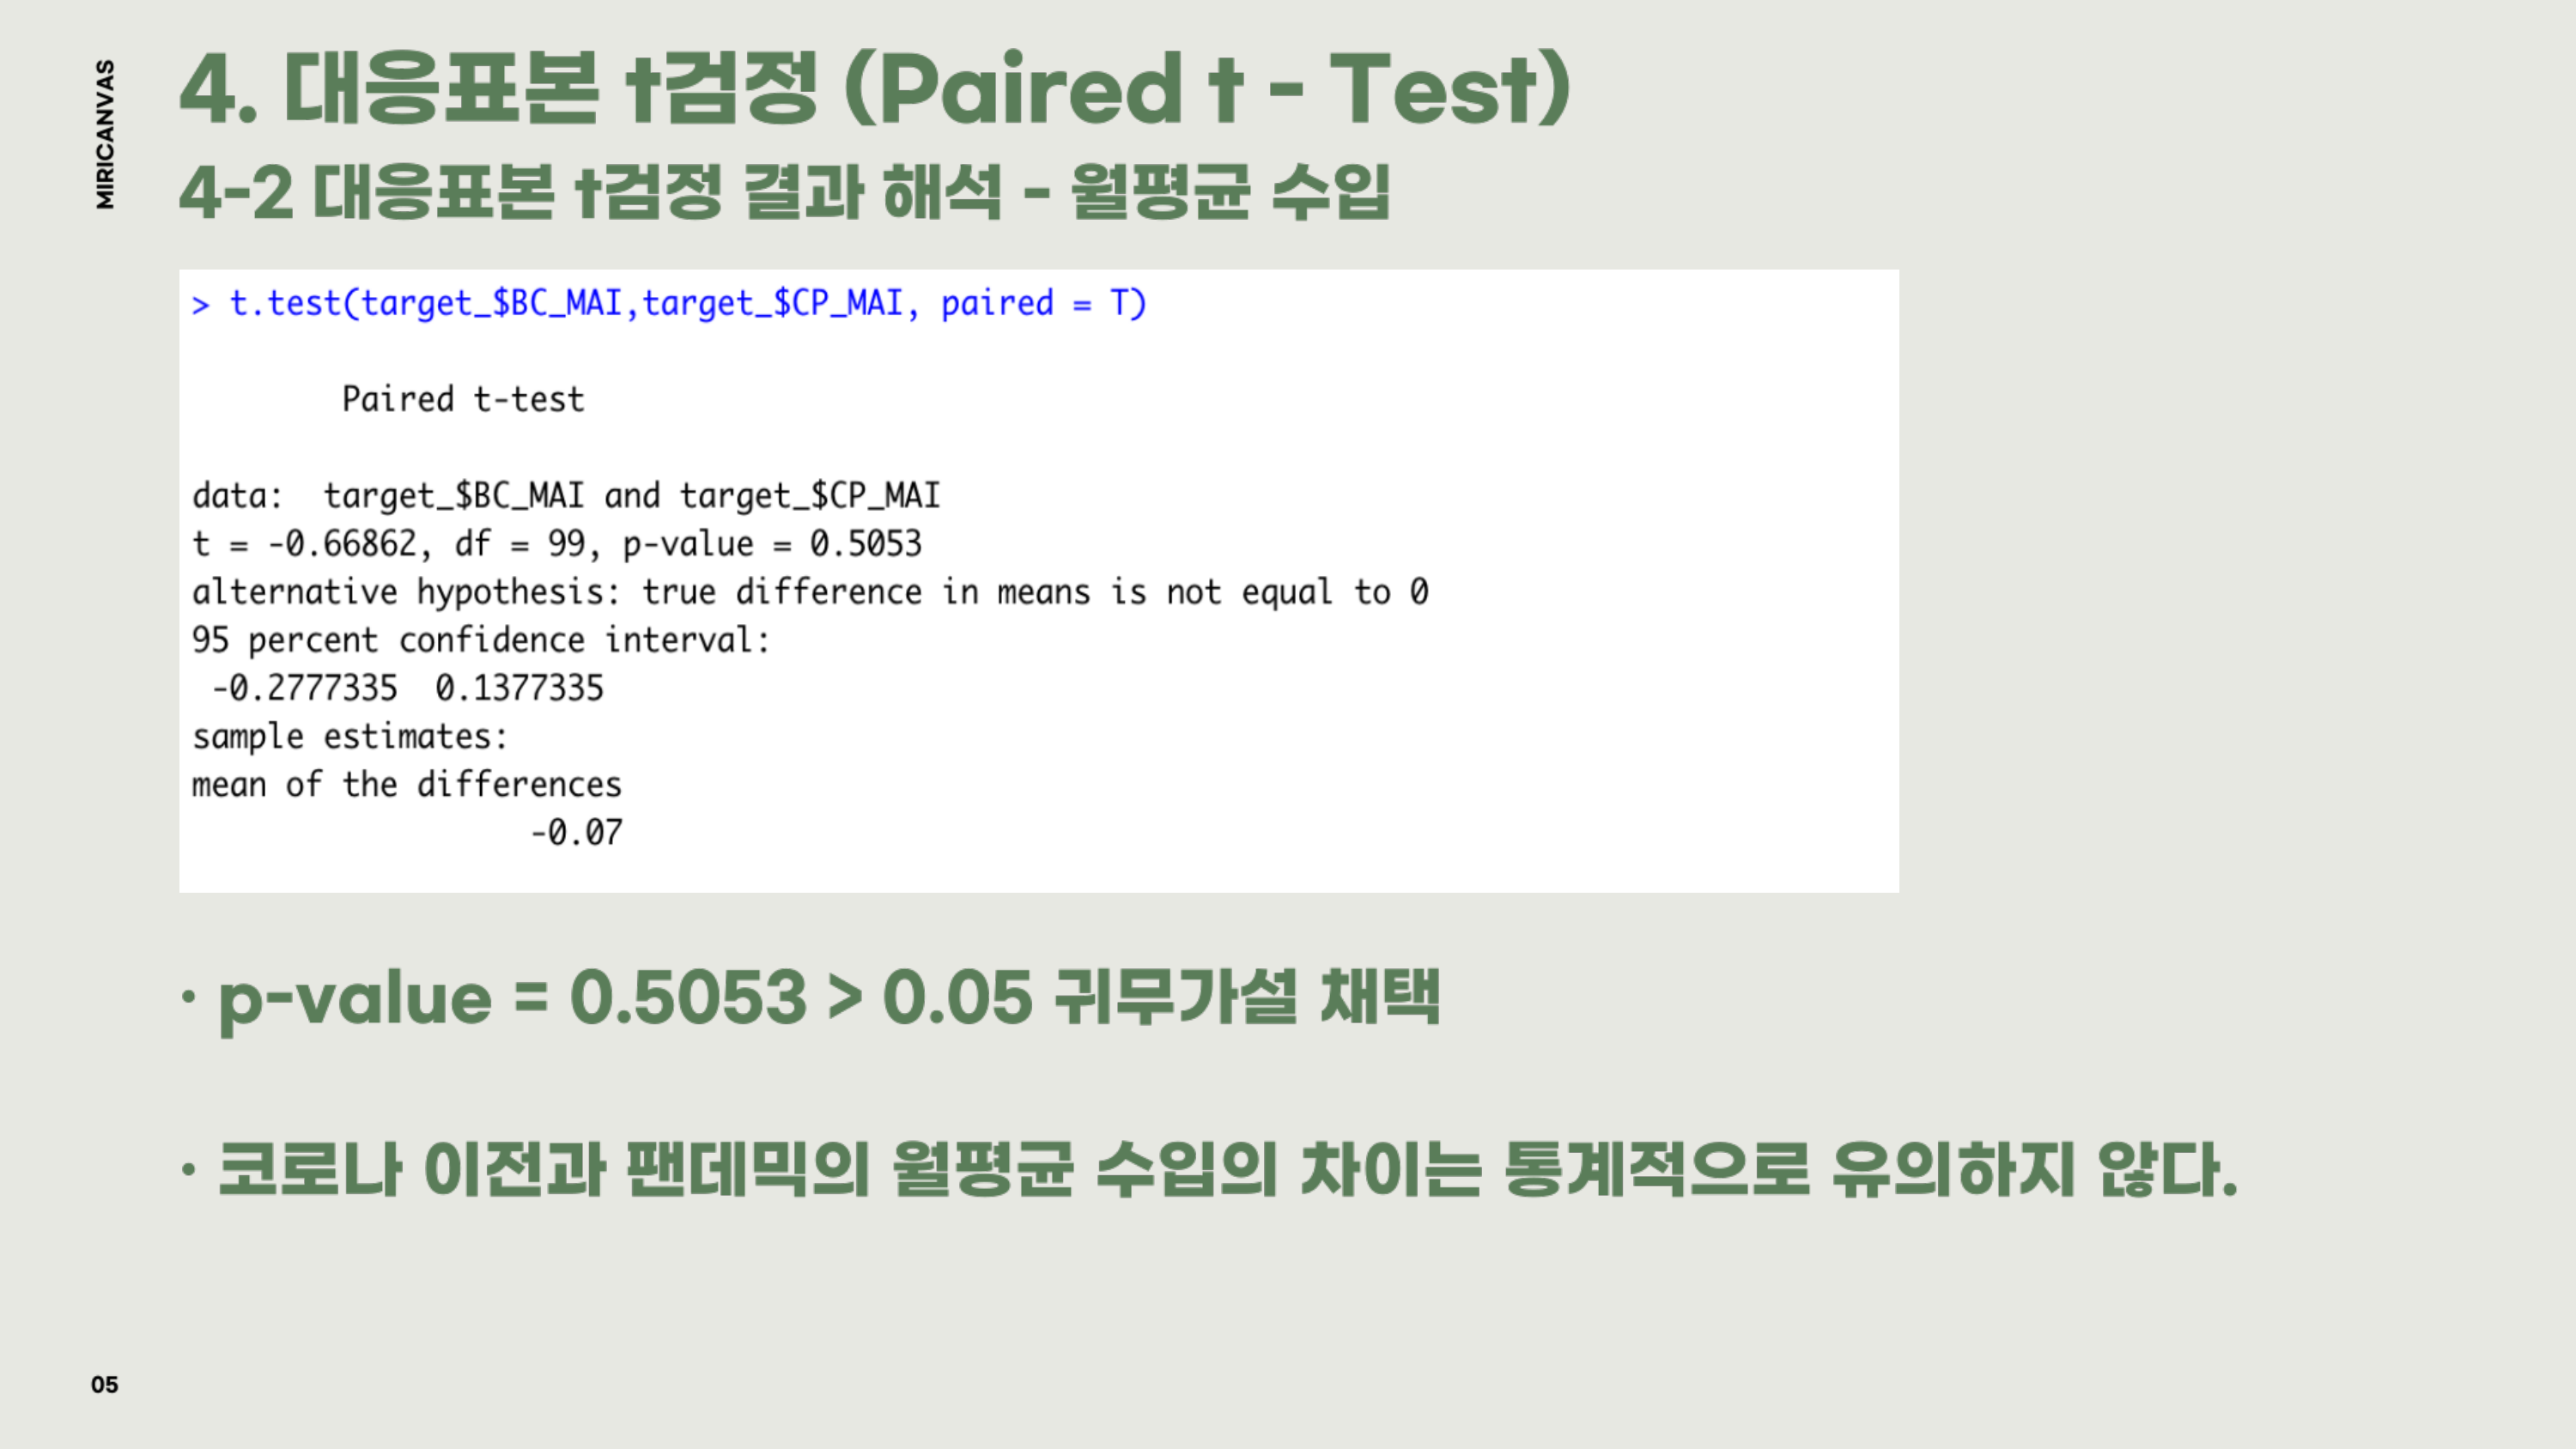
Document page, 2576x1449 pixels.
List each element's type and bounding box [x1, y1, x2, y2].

text_box [179, 269, 1899, 894]
picture [0, 19, 1596, 272]
picture [169, 943, 1468, 1069]
picture [88, 1368, 128, 1403]
picture [169, 1116, 2266, 1228]
